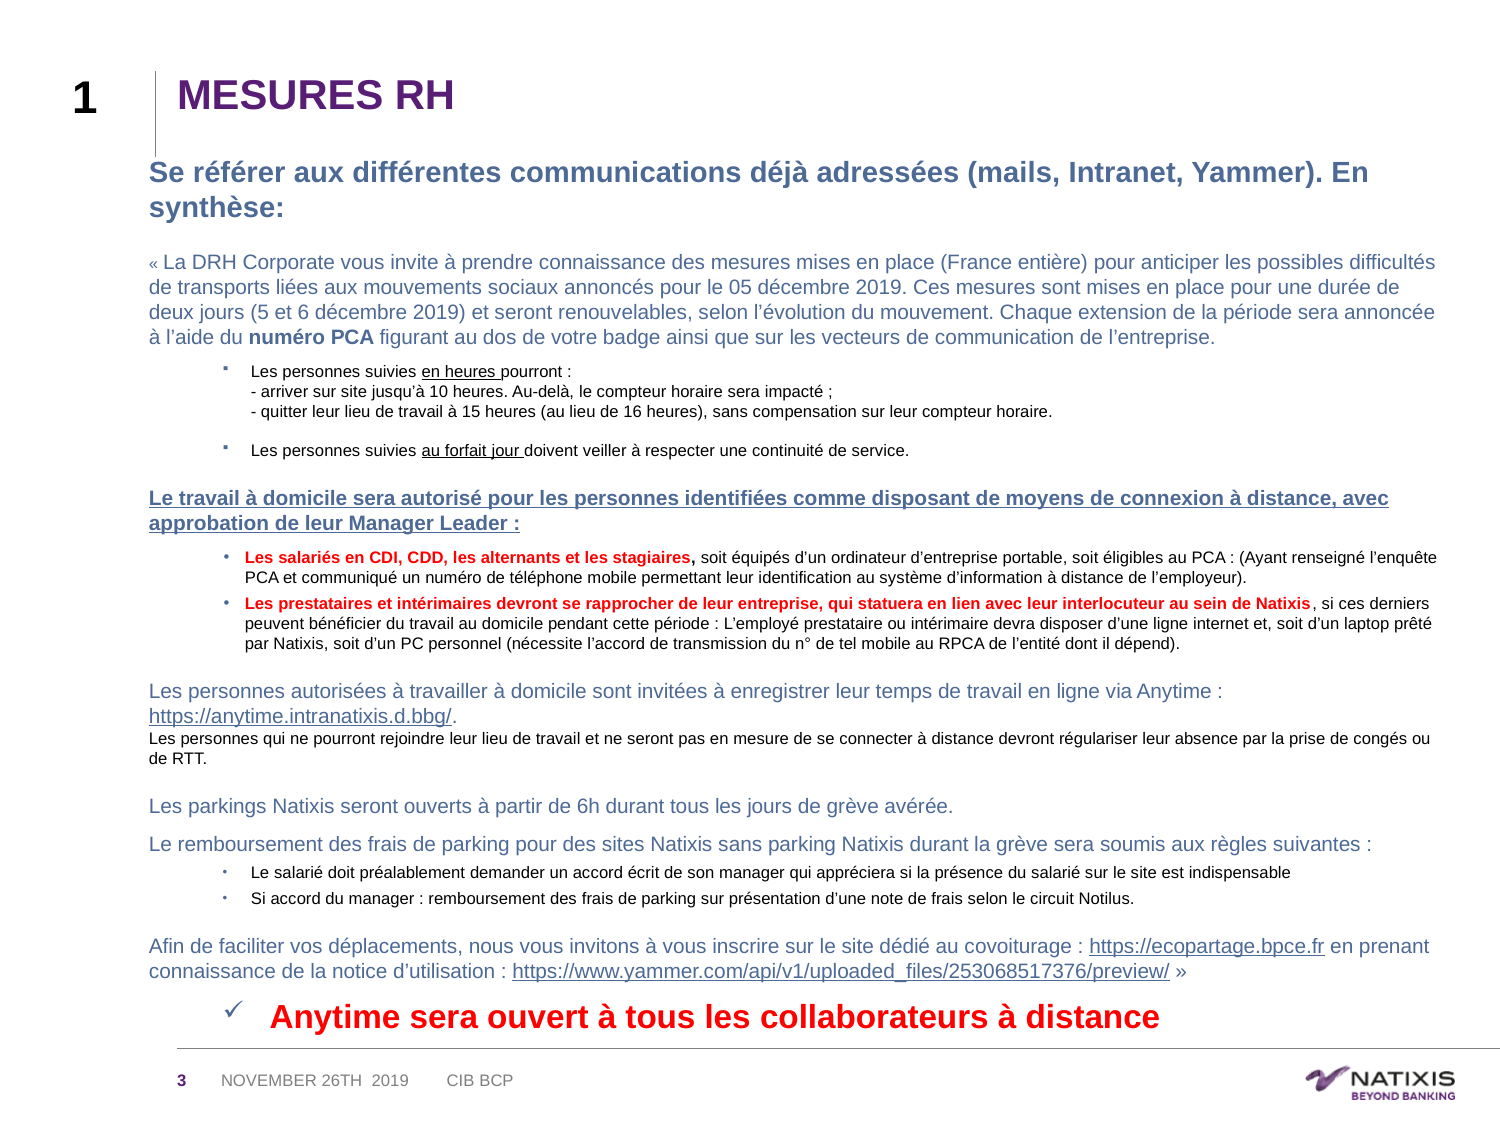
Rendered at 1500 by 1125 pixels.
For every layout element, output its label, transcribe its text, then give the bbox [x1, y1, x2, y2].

footer CIB BCP [446, 1070, 1268, 1091]
list Se référer aux différentes communications déjà adressées (mails, Intranet, Yammer). En synthèse: « La DRH Corporate vous invite à prendre connaissance des mesures mises en place (France entière) pour anticiper les possibles difficultés de transports liées aux mouvements sociaux annoncés pour le 05 décembre 2019. Ces mesures sont mises en place pour une durée de deux jours (5 et 6 décembre 2019) et seront renouvelables, selon l’évolution du mouvement. Chaque extension de la période sera annoncée à l’aide du numéro PCA figurant au dos de votre badge ainsi que sur les vecteurs de communication de l’entreprise. Les personnes suivies en heures pourront : - arriver sur site jusqu’à 10 heures. Au-delà, le compteur horaire sera impacté ; - quitter leur lieu de travail à 15 heures (au lieu de 16 heures), sans compensation sur leur compteur horaire. Les personnes suivies au forfait jour doivent veiller à respecter une continuité de service. Le travail à domicile sera autorisé pour les personnes identifiées comme disposant de moyens de connexion à distance, avec approbation de leur Manager Leader : Les salariés en CDI, CDD, les alternants et les stagiaires, soit équipés d’un ordinateur d’entreprise portable, soit éligibles au PCA : (Ayant renseigné l’enquête PCA et communiqué un numéro de téléphone mobile permettant leur identification au système d’information à distance de l’employeur). Les prestataires et intérimaires devront se rapprocher de leur entreprise, qui statuera en lien avec leur interlocuteur au sein de Natixis, si ces derniers peuvent bénéficier du travail au domicile pendant cette période : L’employé prestataire ou intérimaire devra disposer d’une ligne internet et, soit d’un laptop prêté par Natixis, soit d’un PC personnel (nécessite l’accord de transmission du n° de tel mobile au RPCA de l’entité dont il dépend). Les personnes autorisées à travailler à domicile sont invitées à enregistrer leur temps de travail en ligne via Anytime : https://anytime.intranatixis.d.bbg/. Les personnes qui ne pourront rejoindre leur lieu de travail et ne seront pas en mesure de se connecter à distance devront régulariser leur absence par la prise de congés ou de RTT. Les parkings Natixis seront ouverts à partir de 6h durant tous les jours de grève avérée. Le remboursement des frais de parking pour des sites Natixis sans parking Natixis durant la grève sera soumis aux règles suivantes : Le salarié doit préalablement demander un accord écrit de son manager qui appréciera si la présence du salarié sur le site est indispensable Si accord du manager : remboursement des frais de parking sur présentation d’une note de frais selon le circuit Notilus. Afin de faciliter vos déplacements, nous vous invitons à vous inscrire sur le site dédié au covoiturage : https://ecopartage.bpce.fr en prenant connaissance de la notice d’utilisation : https://www.yammer.com/api/v1/uploaded_files/253068517376/preview/ » Anytime sera ouvert à tous les collaborateurs à distance [149, 153, 1440, 1052]
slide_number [221, 1070, 434, 1091]
title MESURES RH [177, 73, 1454, 130]
slide_number 3 [177, 1069, 209, 1090]
picture [1303, 1060, 1455, 1100]
list 1 [36, 67, 134, 124]
